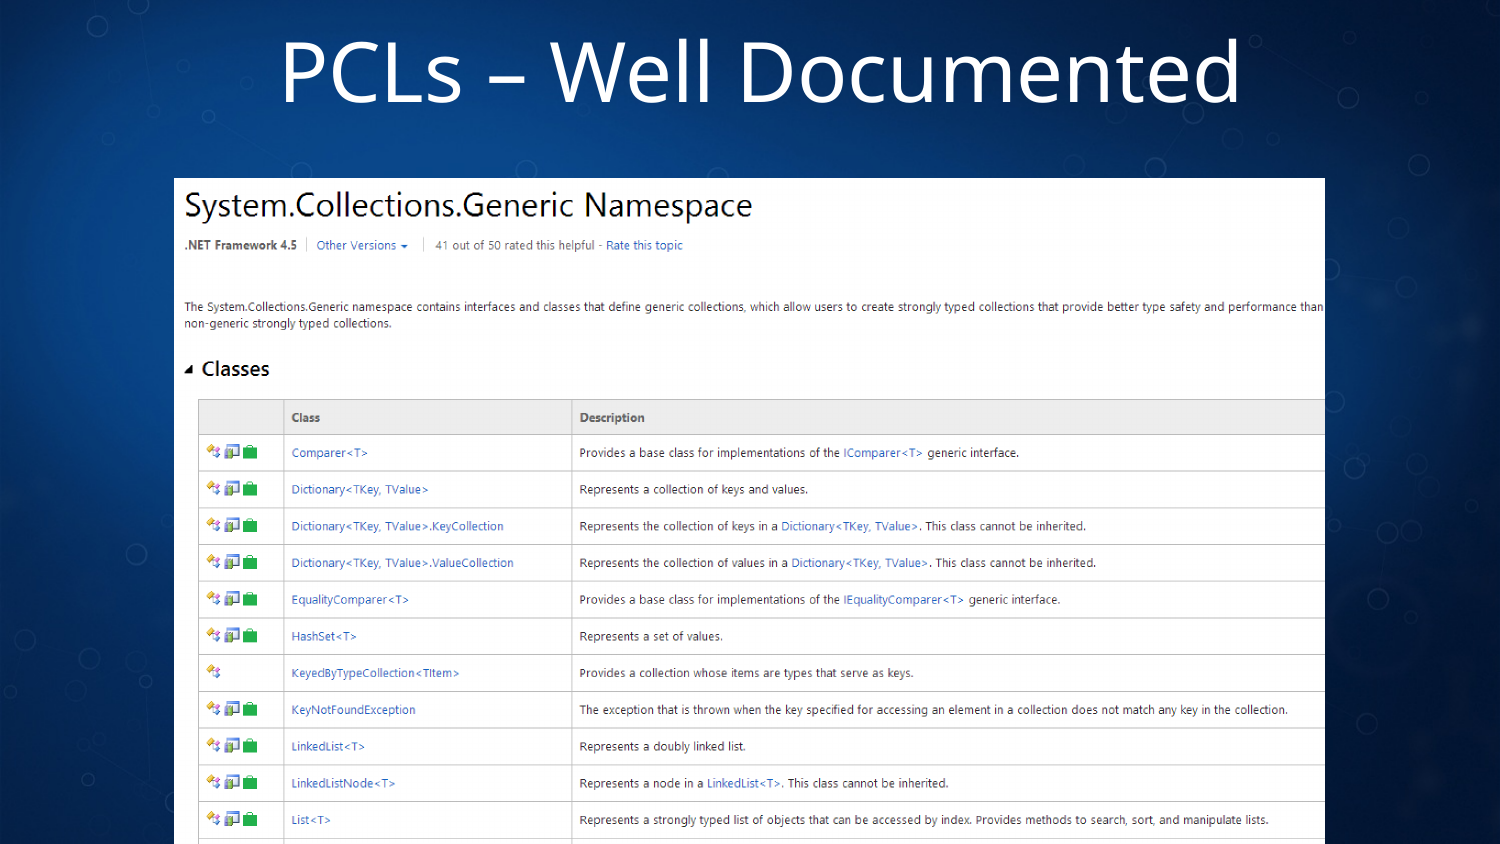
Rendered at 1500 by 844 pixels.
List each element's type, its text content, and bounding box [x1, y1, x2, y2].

text_box PCLs – Well Documented [22, 12, 1500, 100]
picture [0, 0, 1500, 844]
